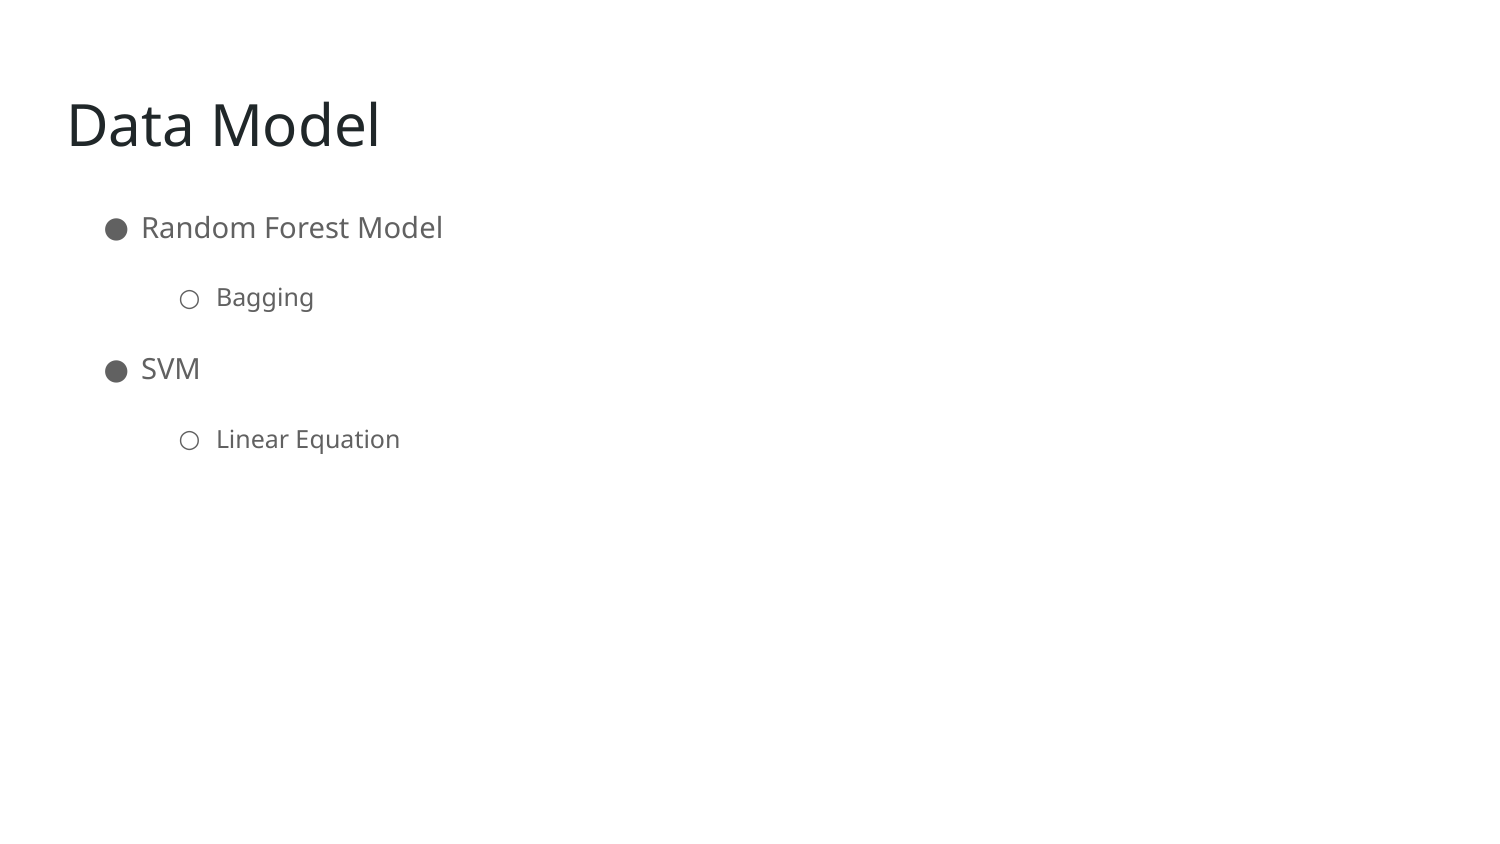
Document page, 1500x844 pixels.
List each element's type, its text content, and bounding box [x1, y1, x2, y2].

title Data Model [51, 72, 1449, 167]
list Random Forest Model Bagging SVM Linear Equation [51, 189, 708, 750]
